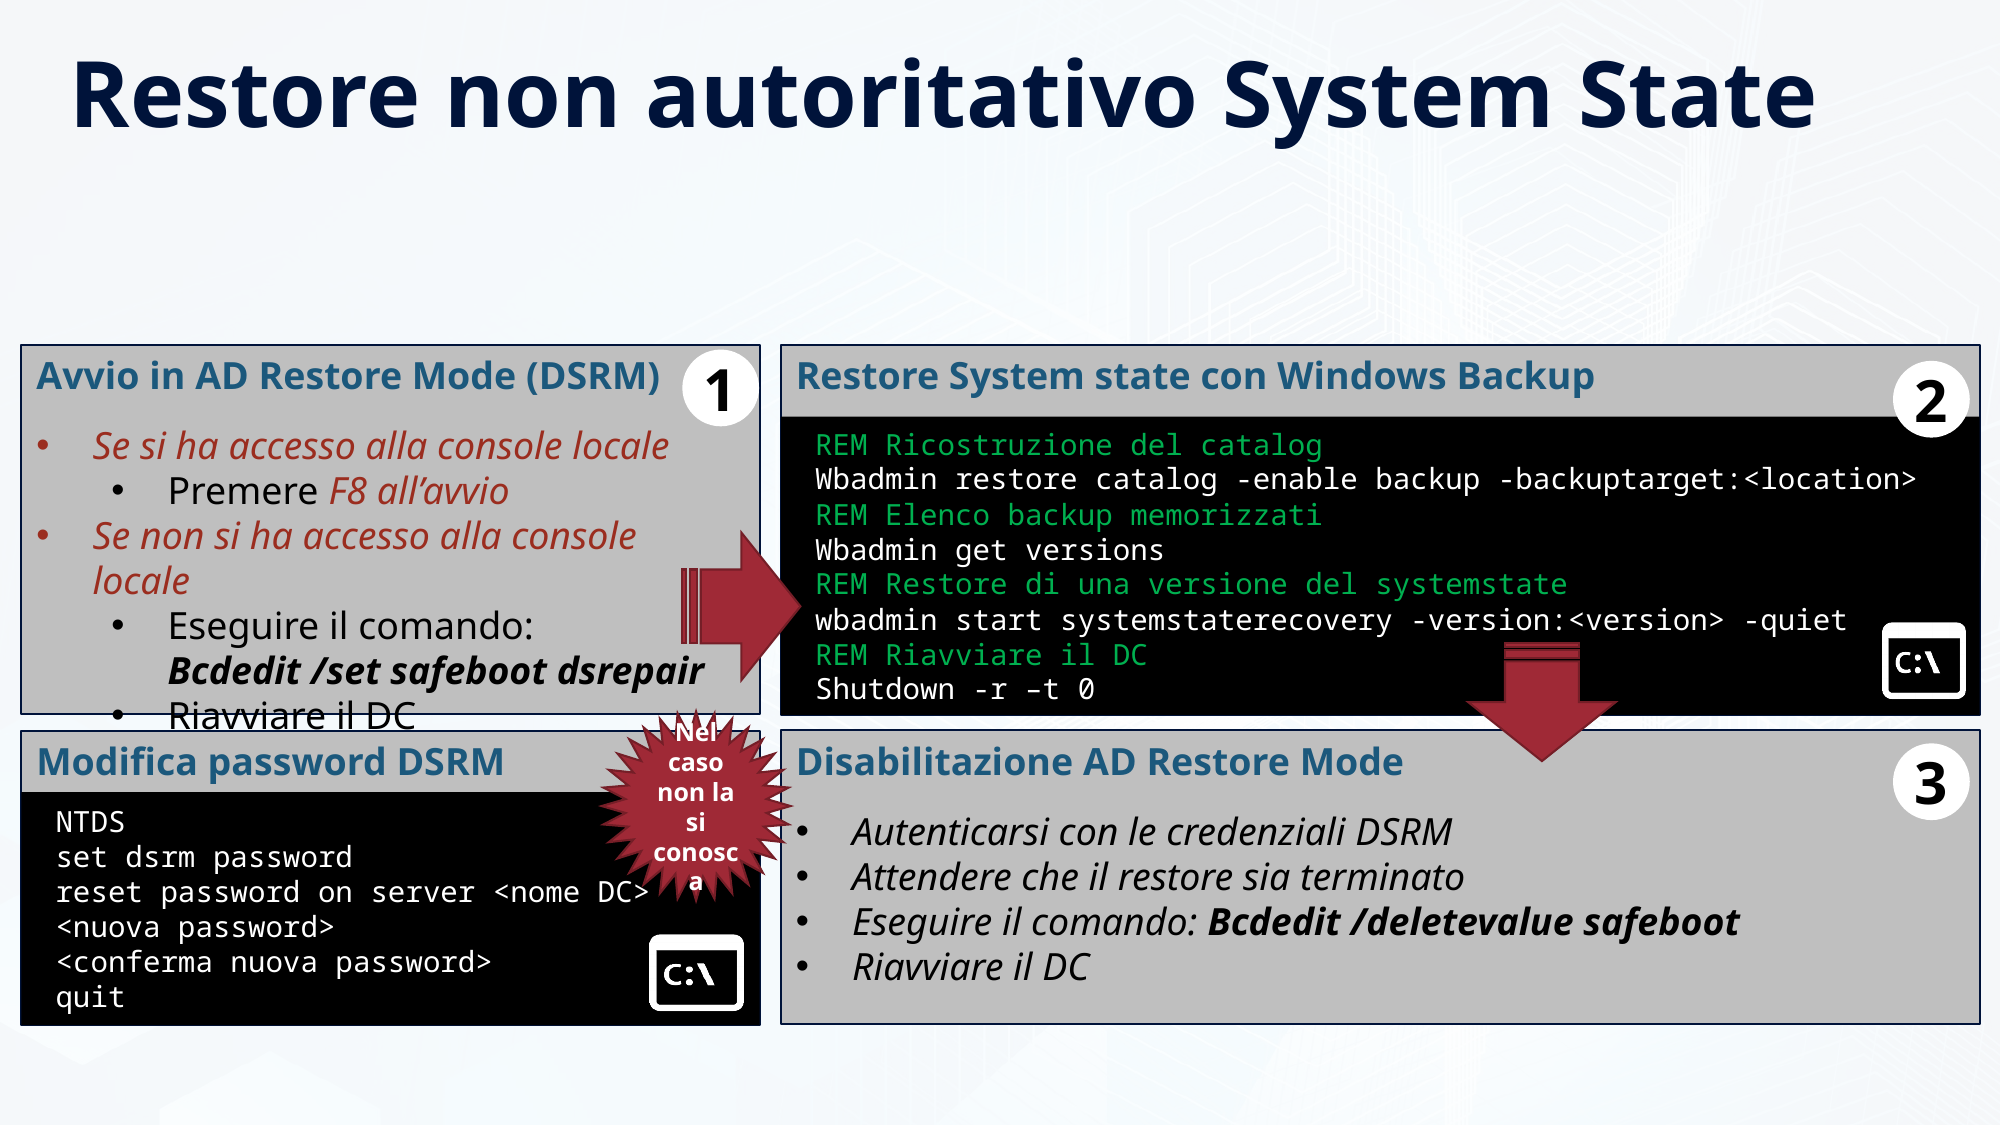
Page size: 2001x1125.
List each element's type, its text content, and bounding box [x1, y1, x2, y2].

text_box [21, 730, 760, 1026]
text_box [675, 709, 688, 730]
text_box Avvio in AD Restore Mode (DSRM) Se si ha accesso alla console locale Premere F8 all’avvio Se non si ha accesso alla console locale Eseguire il comando: Bcdedit /set safeboot dsrepair Riavviare il DC [21, 344, 760, 715]
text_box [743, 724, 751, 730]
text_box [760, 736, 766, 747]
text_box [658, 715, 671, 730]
text_box [1482, 715, 1602, 763]
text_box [780, 344, 1980, 715]
text_box [689, 568, 698, 644]
text_box [699, 529, 780, 684]
text_box 3 [1893, 743, 1970, 821]
title Restore non autoritativo System State [55, 29, 1945, 166]
text_box 1 [682, 349, 760, 427]
text_box [681, 568, 687, 644]
text_box Disabilitazione AD Restore Mode Autenticarsi con le credenziali DSRM Attendere che il restore sia terminato Eseguire il comando: Bcdedit /deletevalue safeboot Riavviare il DC [780, 730, 1980, 1025]
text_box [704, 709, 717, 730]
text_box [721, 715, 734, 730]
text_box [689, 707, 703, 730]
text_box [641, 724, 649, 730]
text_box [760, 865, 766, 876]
text_box Nel caso non la si conosca [760, 751, 795, 861]
